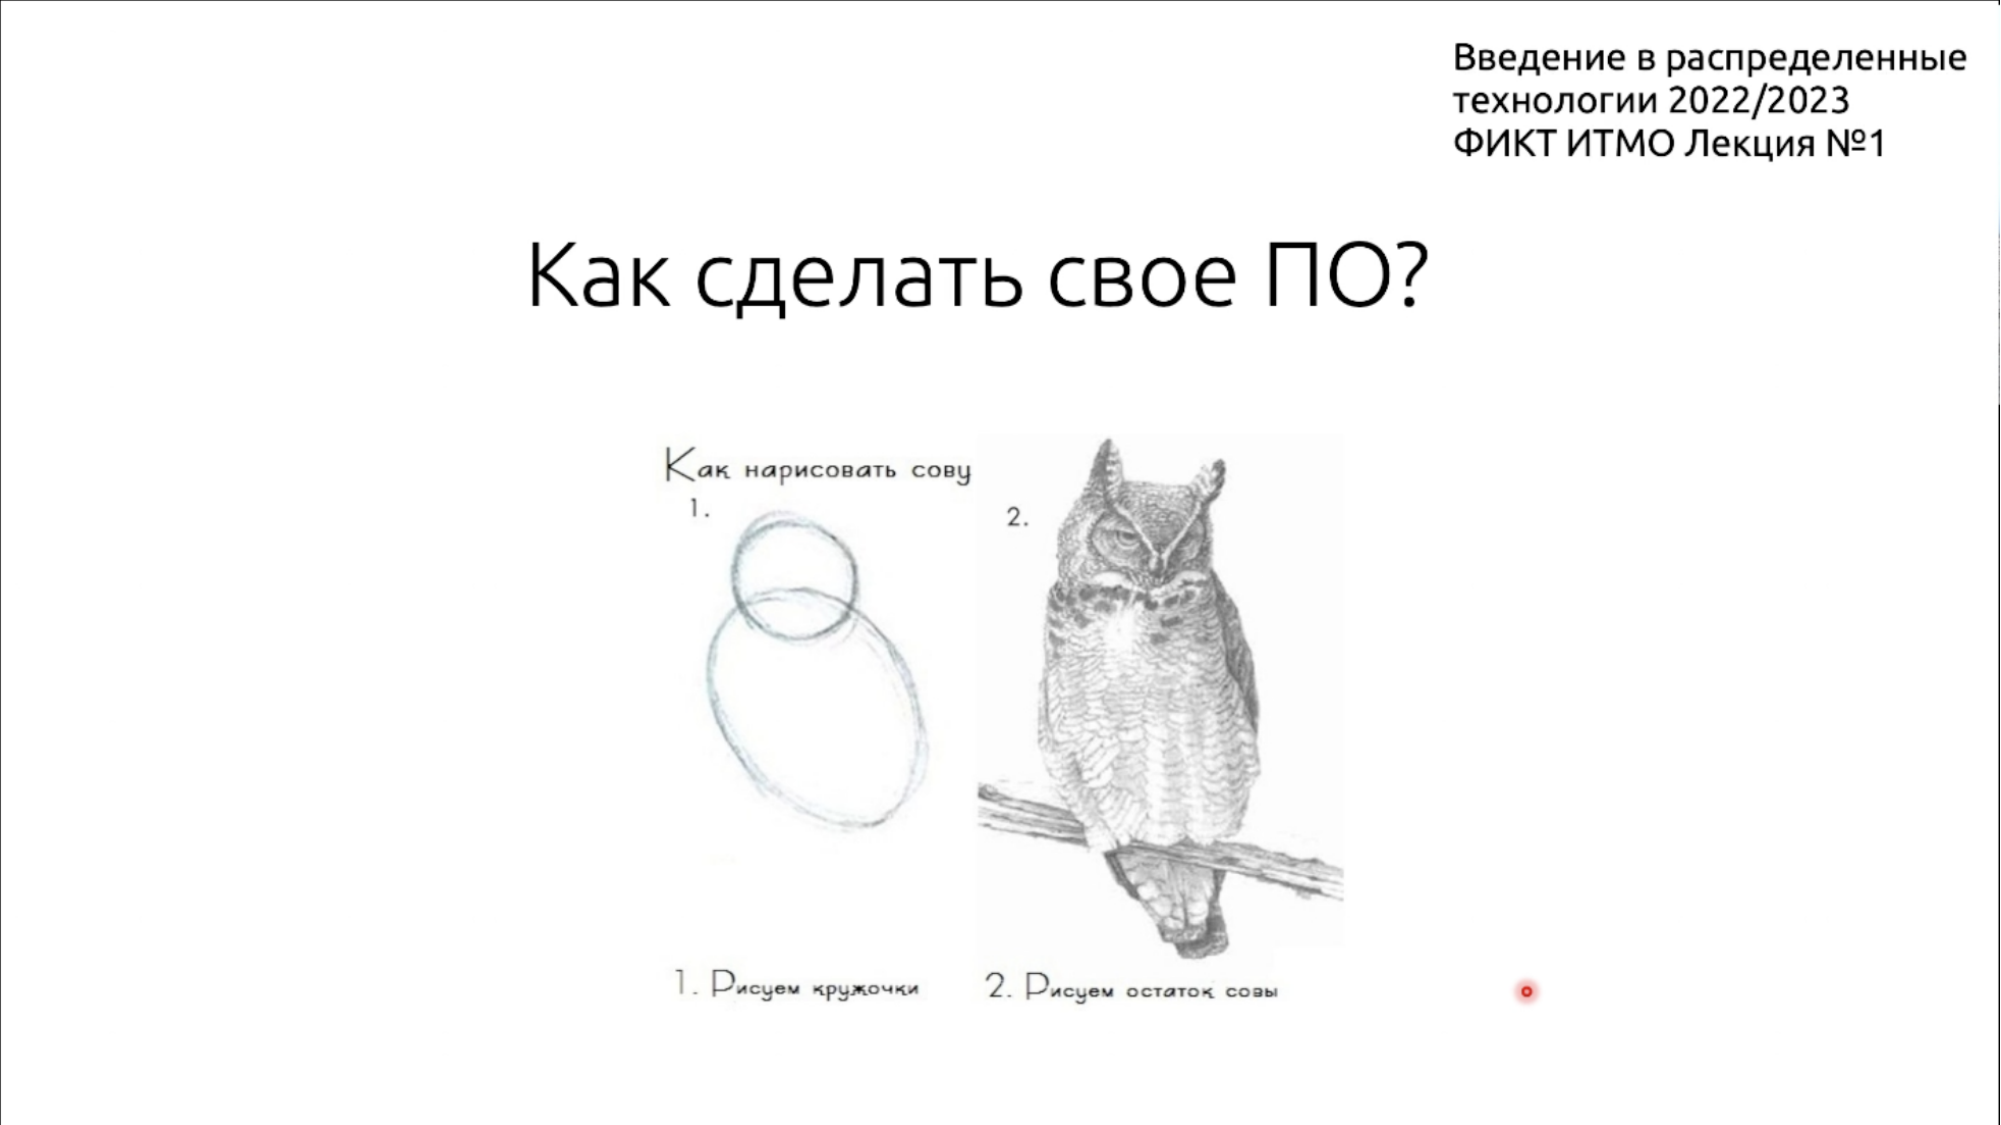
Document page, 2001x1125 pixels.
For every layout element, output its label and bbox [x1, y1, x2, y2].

list [0, 0, 2000, 1125]
